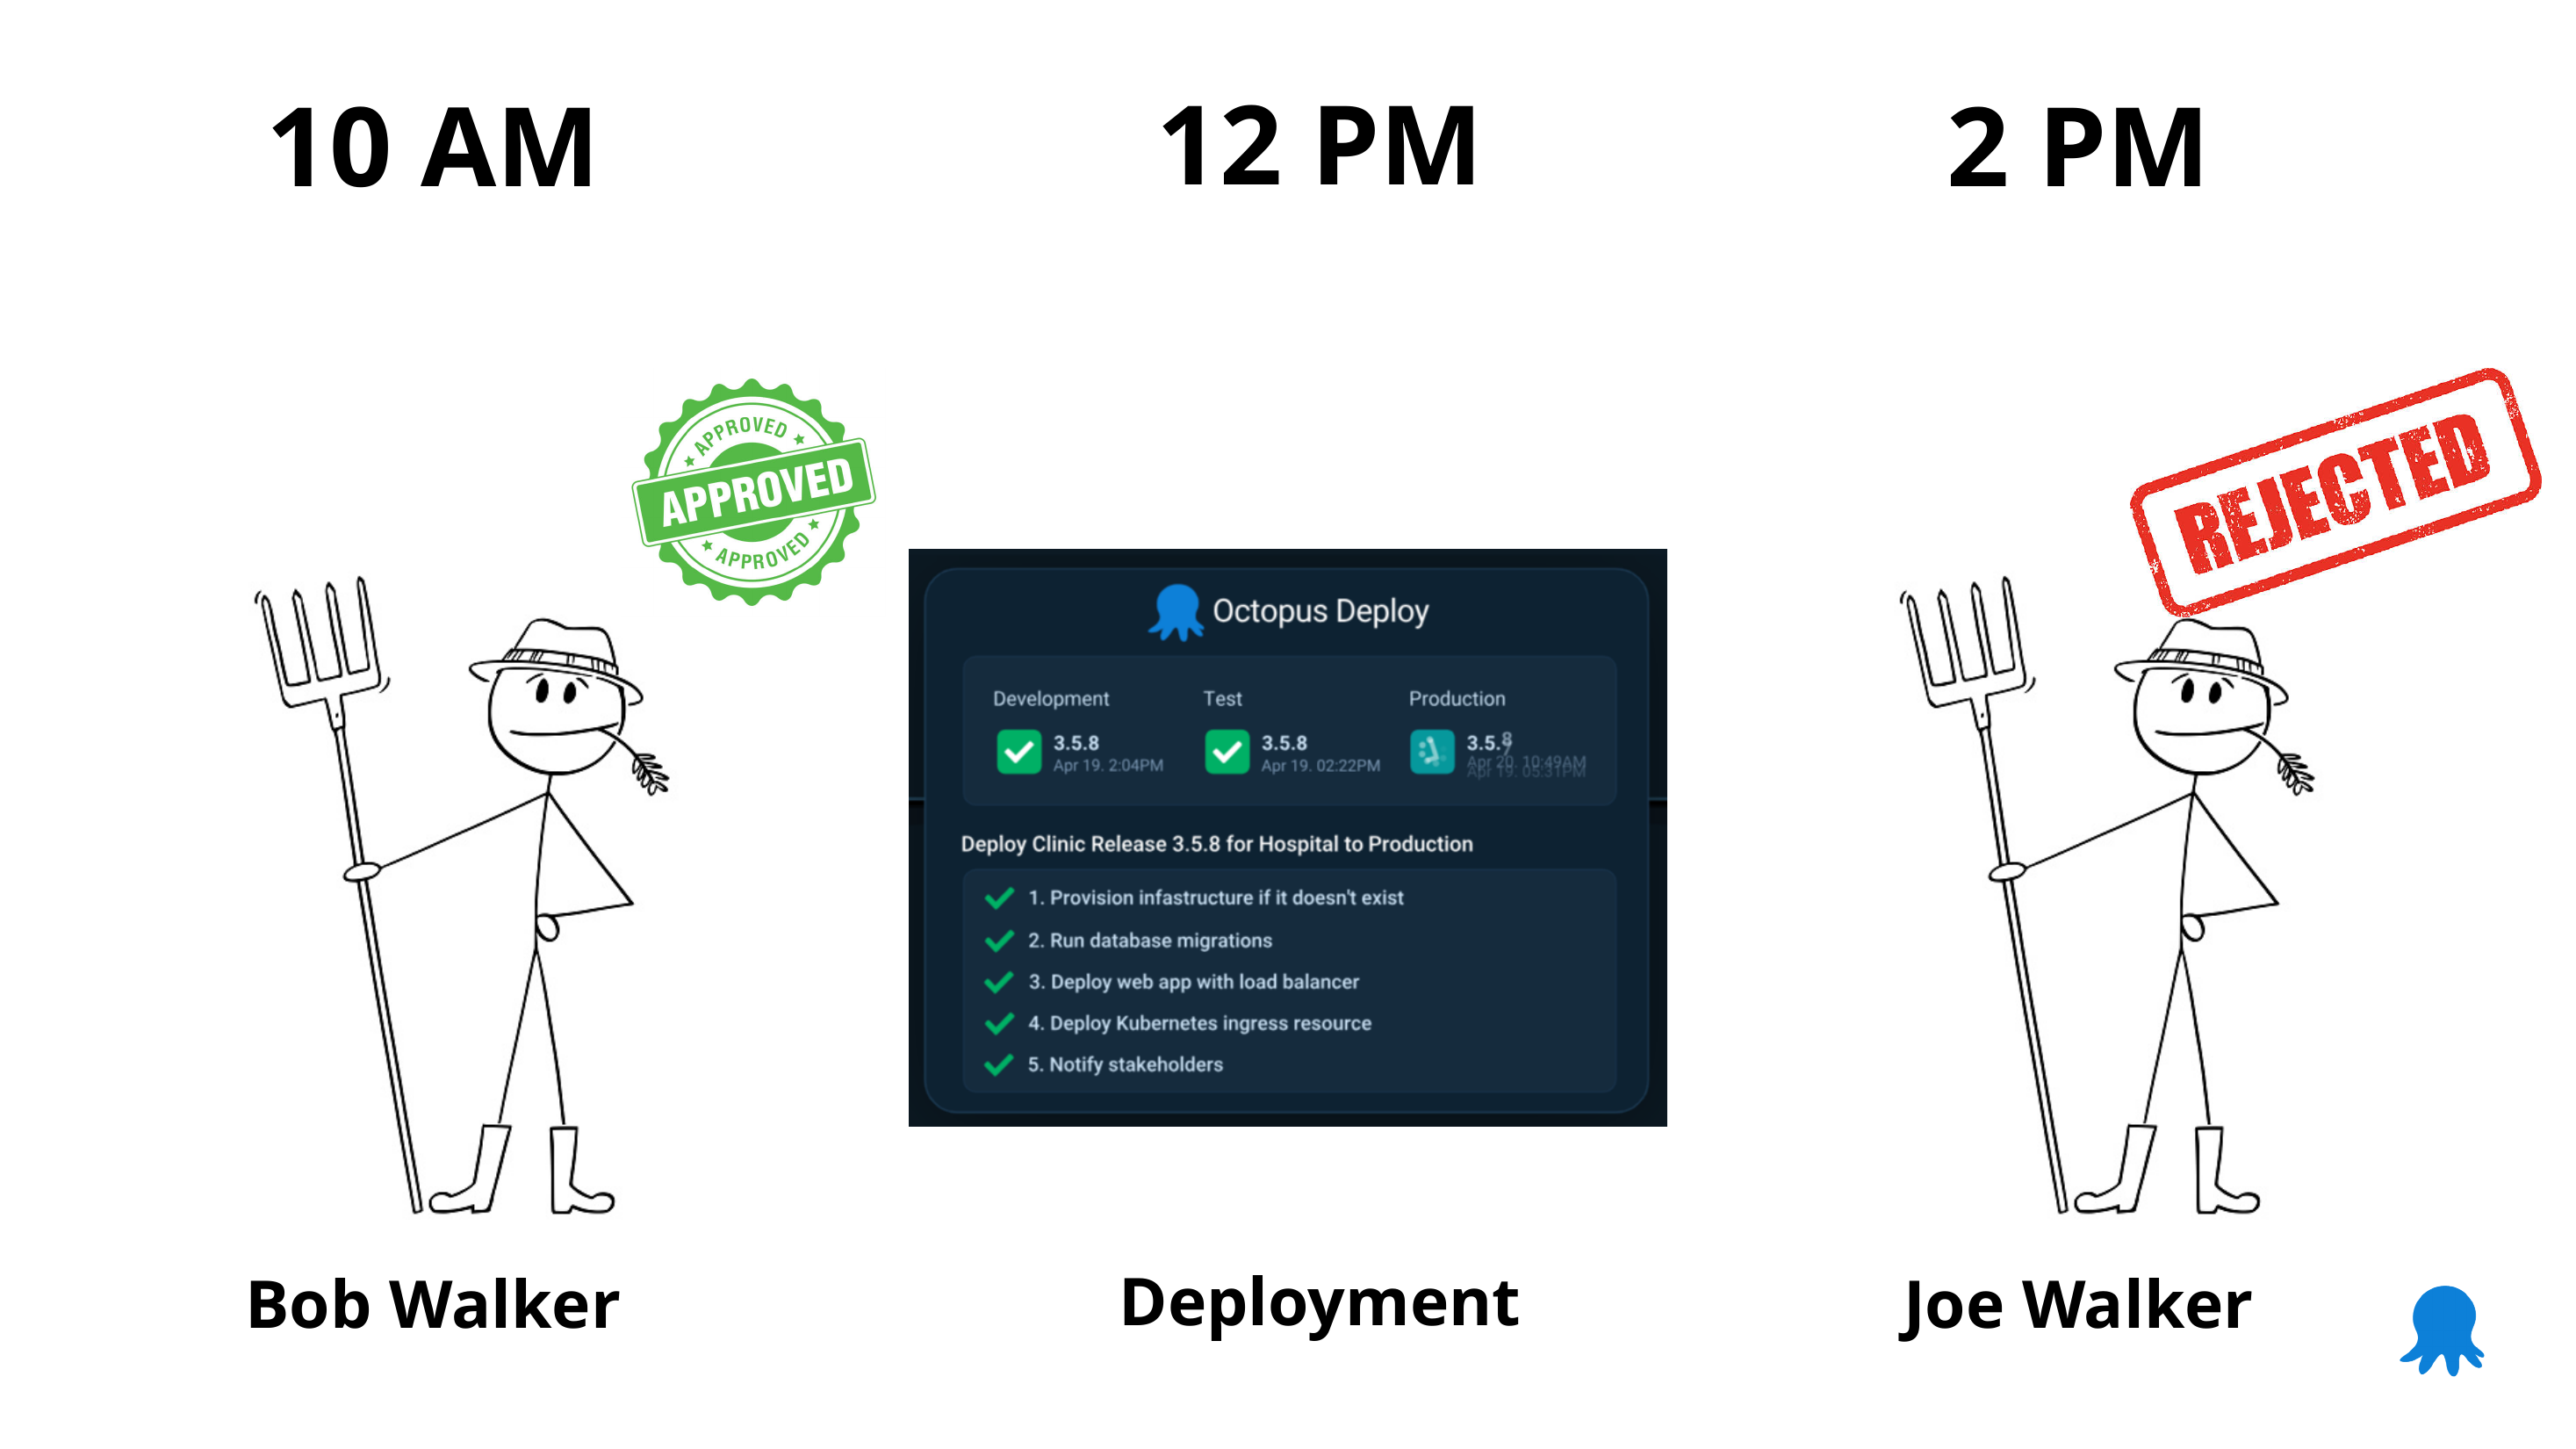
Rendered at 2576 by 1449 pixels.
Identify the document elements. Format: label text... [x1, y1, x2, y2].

picture [1873, 368, 2542, 1242]
picture [2434, 1286, 2493, 1377]
picture [908, 549, 1667, 1127]
text_box 2 PM Joe Walker [1723, 63, 2434, 1383]
text_box 10 AM Bob Walker [78, 63, 788, 1383]
text_box 12 PM Deployment [868, 61, 1772, 1381]
picture [227, 368, 886, 1242]
